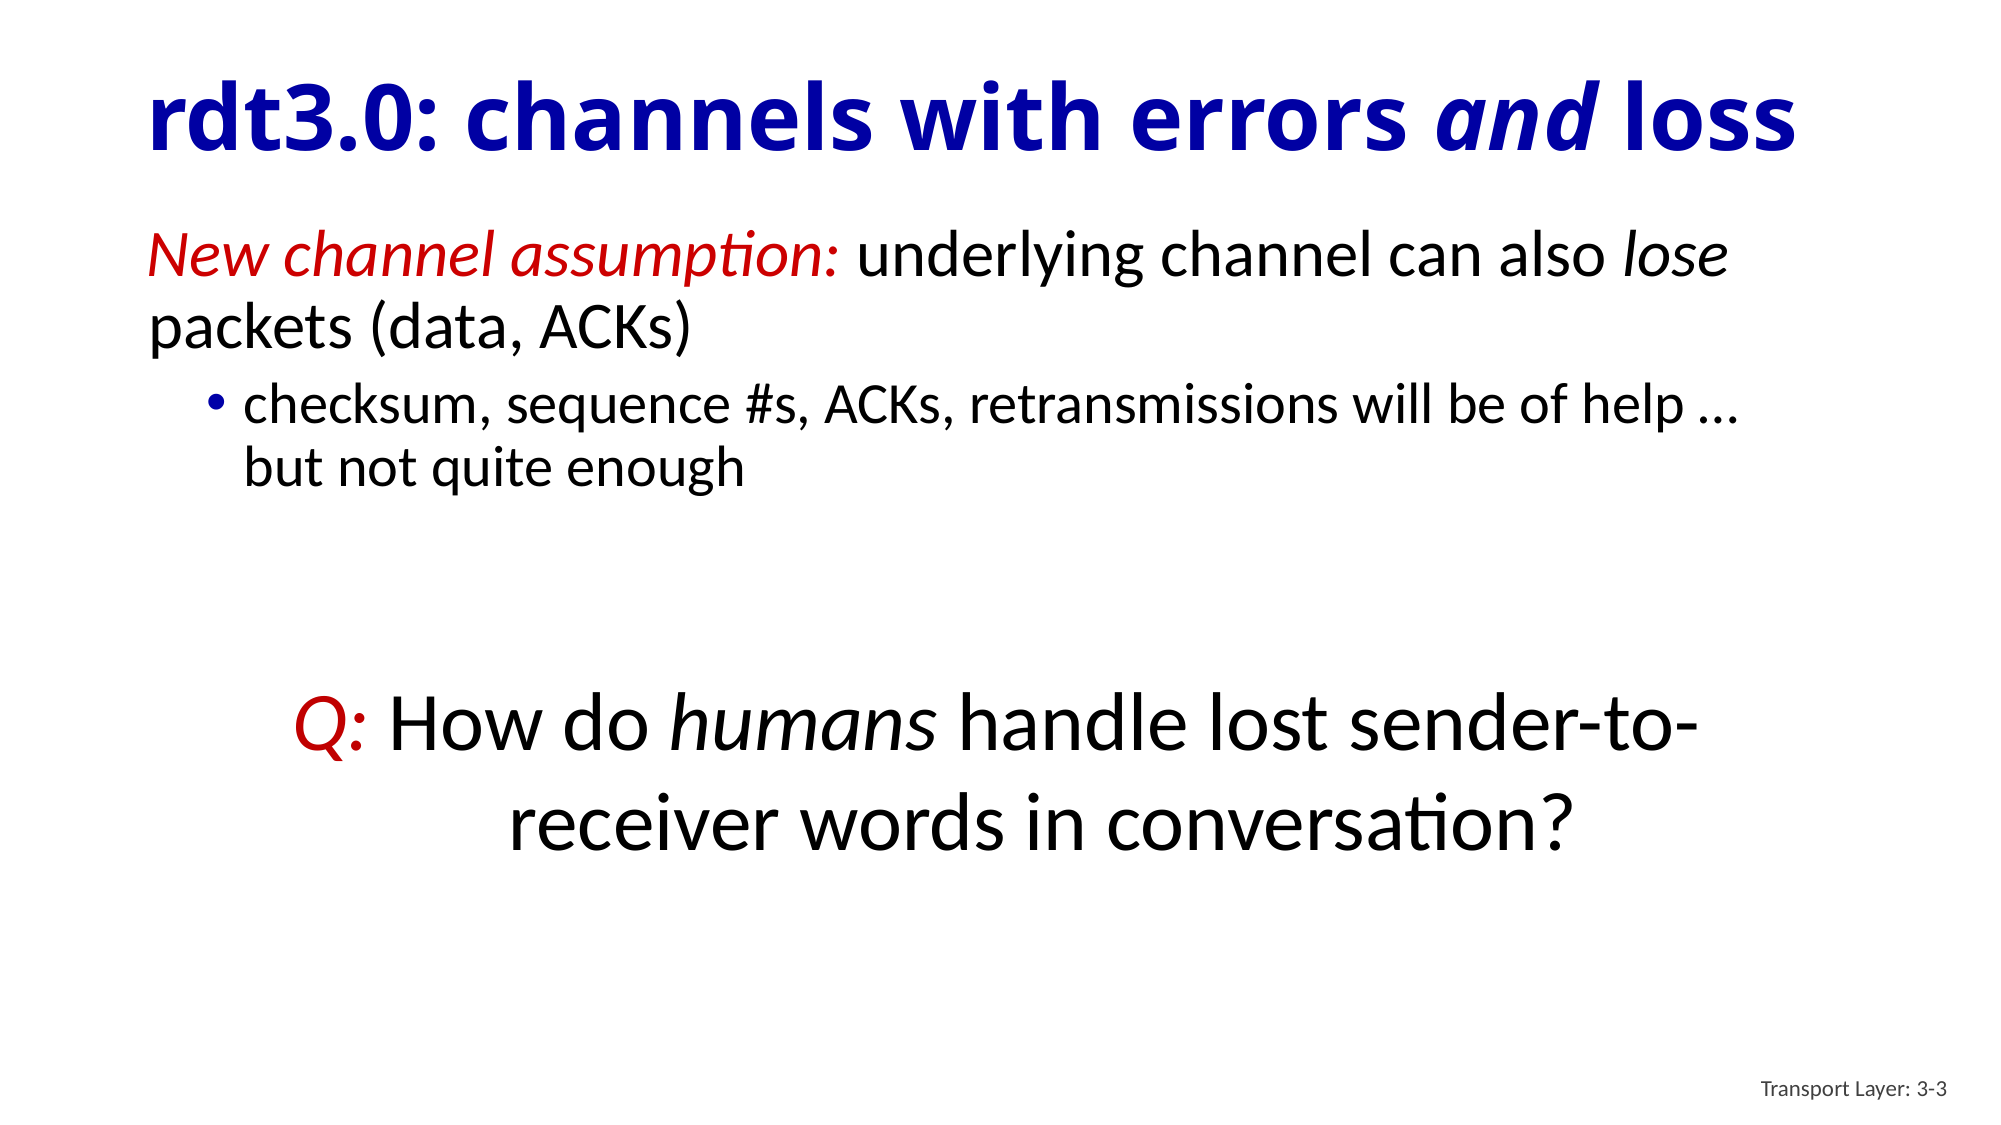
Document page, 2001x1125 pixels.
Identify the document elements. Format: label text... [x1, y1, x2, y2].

title rdt3.0: channels with errors and loss [131, 47, 1952, 195]
text_box New channel assumption: underlying channel can also lose packets (data, ACKs) checksum, sequence #s, ACKs, retransmissions will be of help … but not quite enough [114, 211, 1843, 975]
text_box Q: How do humans handle lost sender-to-receiver words in conversation? [221, 659, 1770, 875]
slide_number Transport Layer: 3-3 [1512, 1056, 1963, 1117]
